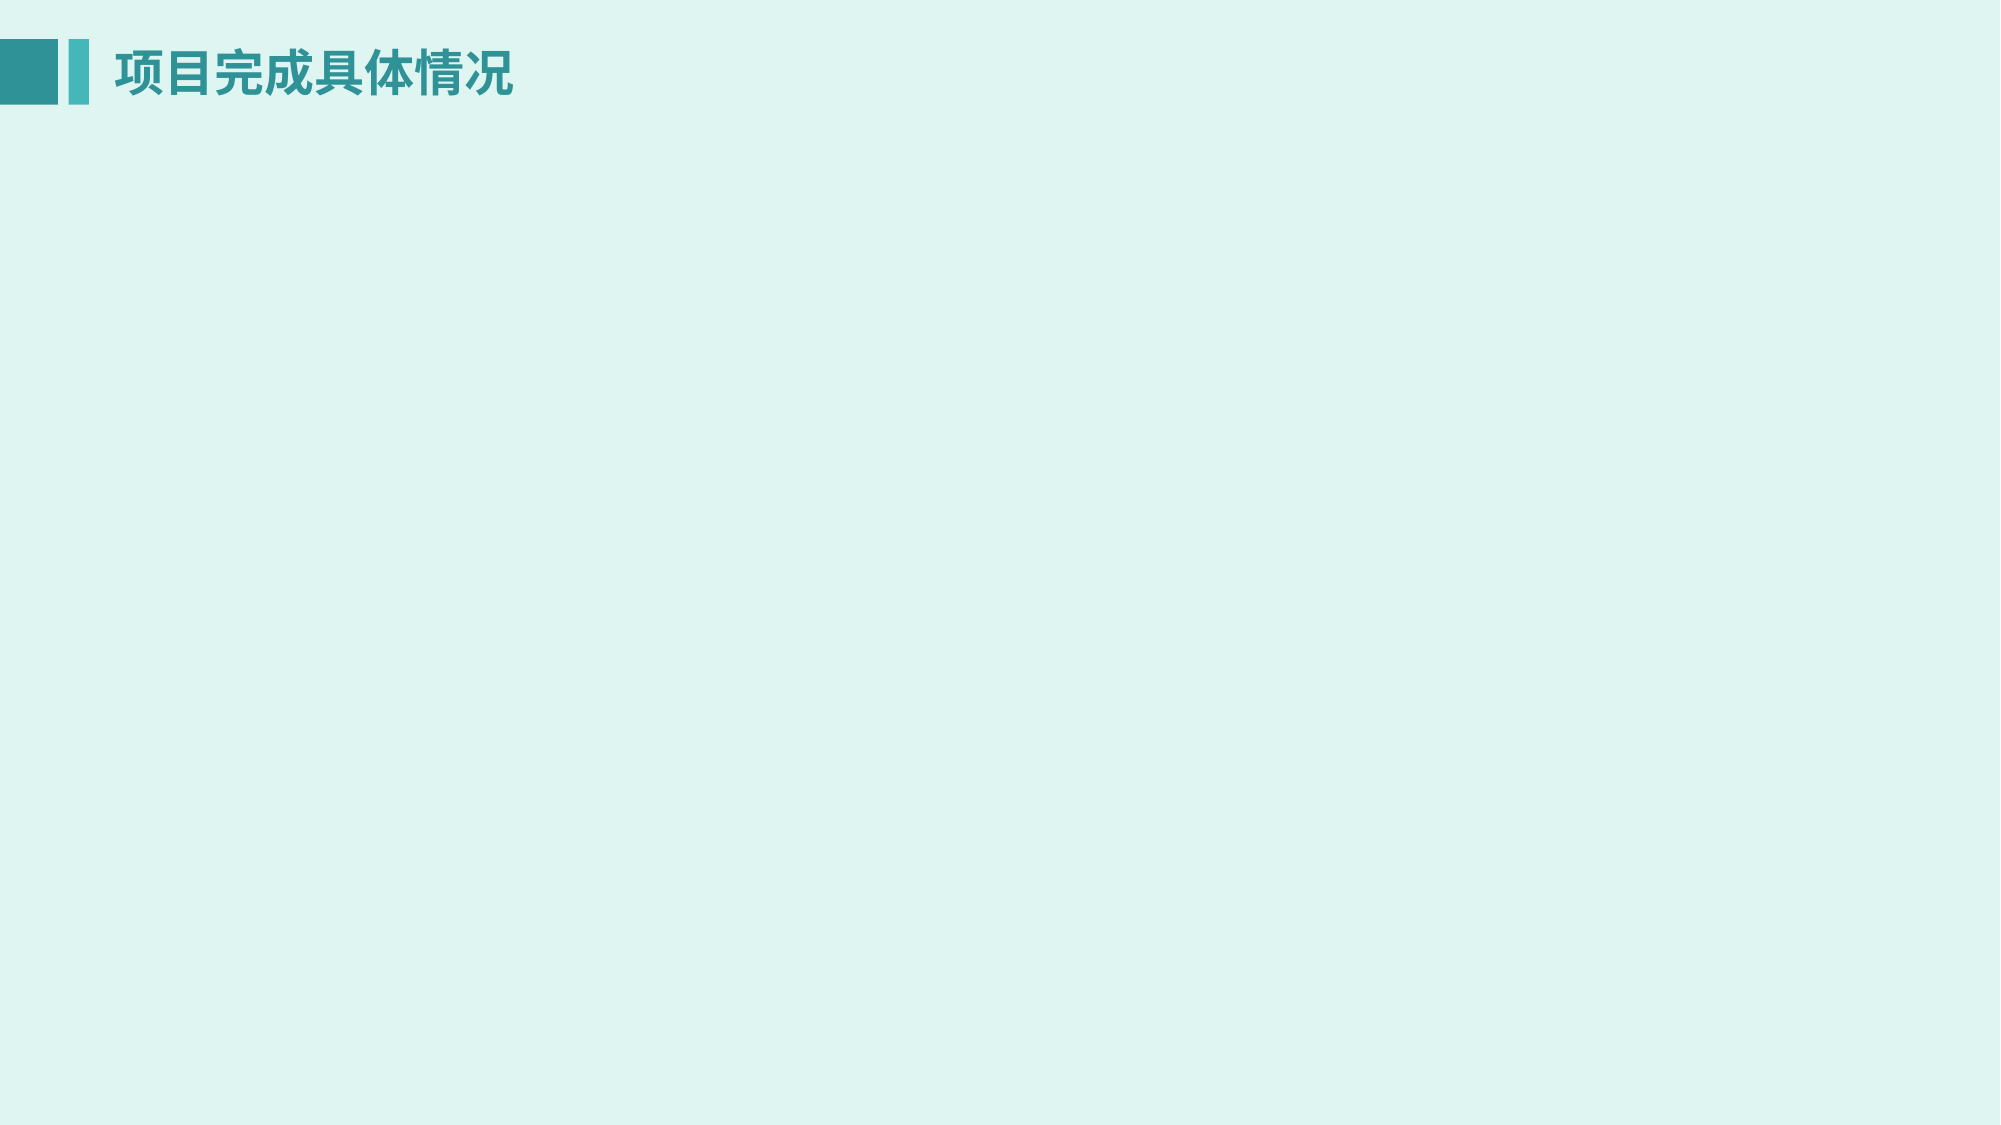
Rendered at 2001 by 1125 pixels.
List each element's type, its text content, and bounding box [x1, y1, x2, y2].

text_box [68, 39, 89, 105]
text_box 项目完成具体情况 [99, 34, 542, 109]
text_box [0, 39, 58, 105]
